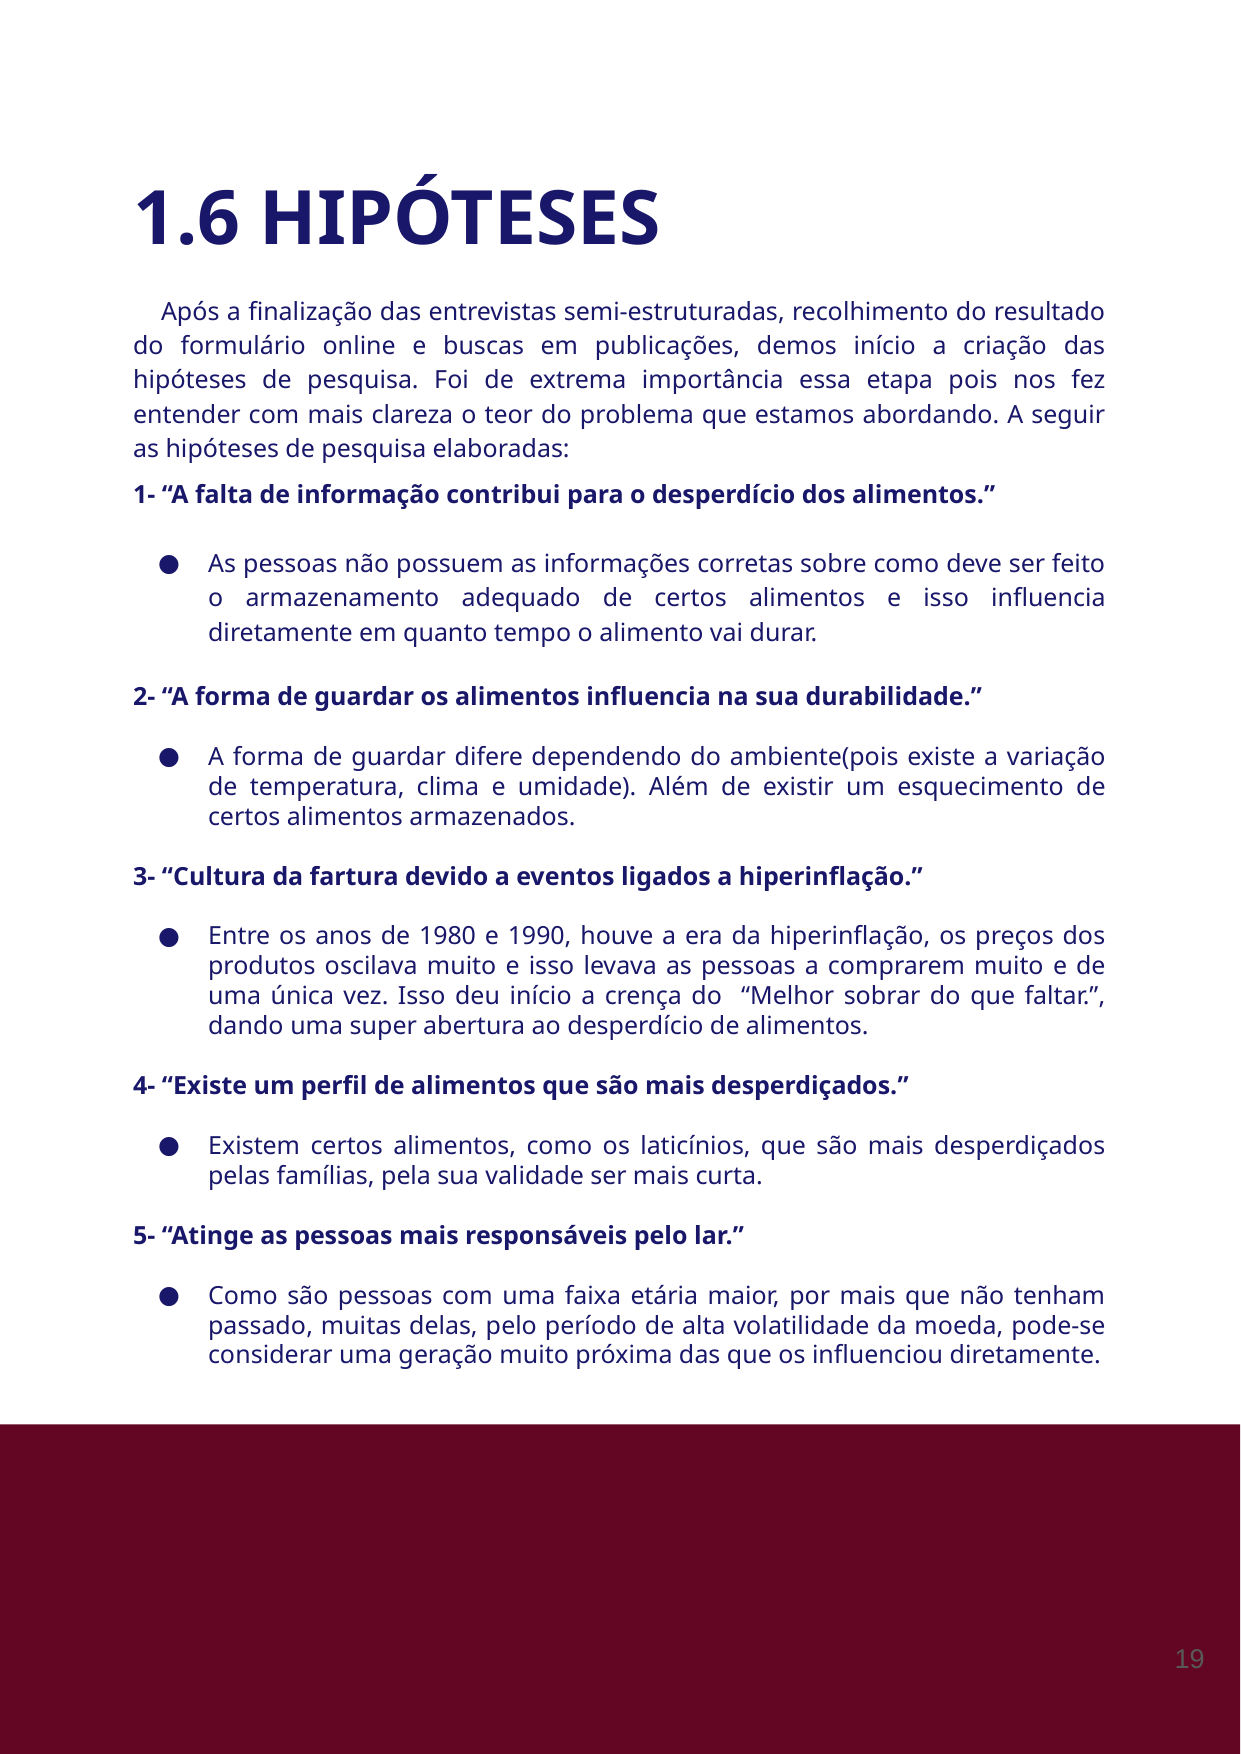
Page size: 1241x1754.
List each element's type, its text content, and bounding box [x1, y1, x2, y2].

slide_number ‹#› [1149, 1590, 1224, 1725]
text_box 1.6 HIPÓTESES Após a finalização das entrevistas semi-estruturadas, recolhimento do resultado do formulário online e buscas em publicações, demos início a criação das hipóteses de pesquisa. Foi de extrema importância essa etapa pois nos fez entender com mais clareza o teor do problema que estamos abordando. A seguir as hipóteses de pesquisa elaboradas: [118, 140, 1122, 458]
text_box 1- “A falta de informação contribui para o desperdício dos alimentos.” As pessoas não possuem as informações corretas sobre como deve ser feito o armazenamento adequado de certos alimentos e isso influencia diretamente em quanto tempo o alimento vai durar. 2- “A forma de guardar os alimentos influencia na sua durabilidade.” A forma de guardar difere dependendo do ambiente(pois existe a variação de temperatura, clima e umidade). Além de existir um esquecimento de certos alimentos armazenados. 3- “Cultura da fartura devido a eventos ligados a hiperinflação.” Entre os anos de 1980 e 1990, houve a era da hiperinflação, os preços dos produtos oscilava muito e isso levava as pessoas a comprarem muito e de uma única vez. Isso deu início a crença do “Melhor sobrar do que faltar.”, dando uma super abertura ao desperdício de alimentos. 4- “Existe um perfil de alimentos que são mais desperdiçados.” Existem certos alimentos, como os laticínios, que são mais desperdiçados pelas famílias, pela sua validade ser mais curta. 5- “Atinge as pessoas mais responsáveis pelo lar.” Como são pessoas com uma faixa etária maior, por mais que não tenham passado, muitas delas, pelo período de alta volatilidade da moeda, pode-se considerar uma geração muito próxima das que os influenciou diretamente. [118, 458, 1122, 1654]
text_box [0, 1424, 1241, 1754]
